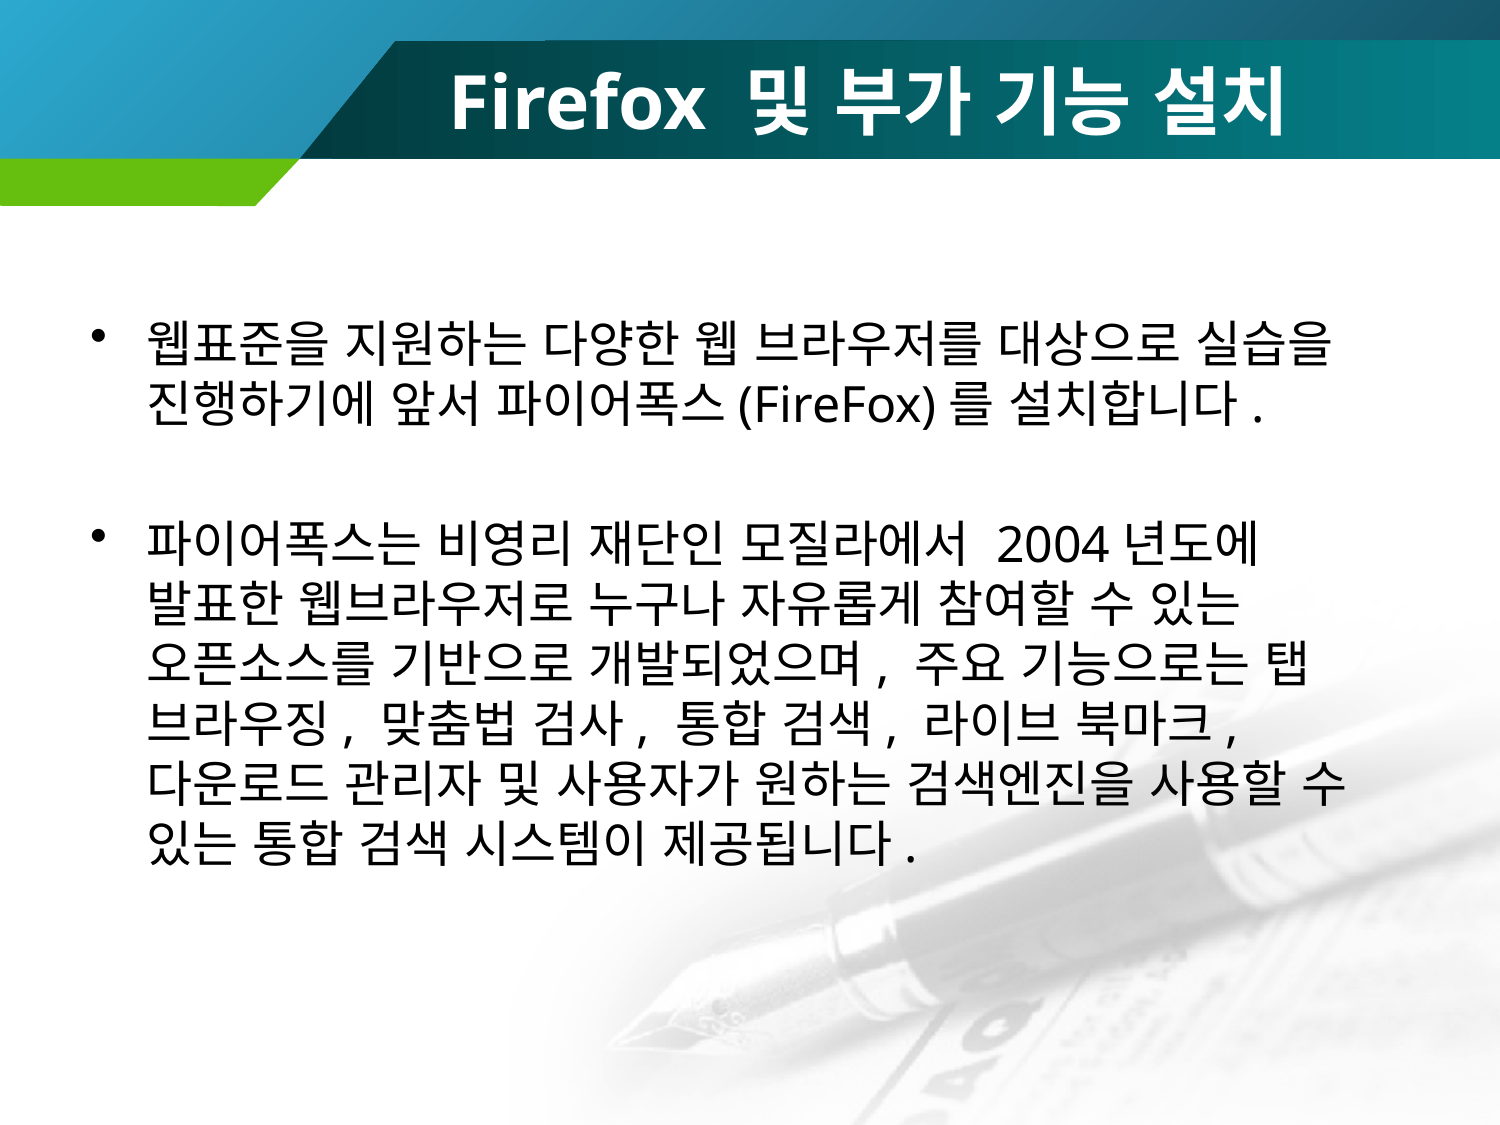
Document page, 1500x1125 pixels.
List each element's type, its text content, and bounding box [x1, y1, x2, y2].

title Firefox 및 부가 기능 설치 [433, 36, 1500, 163]
picture [490, 448, 1500, 1125]
list 웹표준을 지원하는 다양한 웹 브라우저를 대상으로 실습을 진행하기에 앞서 파이어폭스(FireFox)를 설치합니다. 파이어폭스는 비영리 재단인 모질라에서 2004년도에 발표한 웹브라우저로 누구나 자유롭게 참여할 수 있는 오픈소스를 기반으로 개발되었으며, 주요 기능으로는 탭 브라우징, 맞춤법 검사, 통합 검색, 라이브 북마크, 다운로드 관리자 및 사용자가 원하는 검색엔진을 사용할 수 있는 통합 검색 시스템이 제공됩니다. [74, 304, 1426, 1050]
